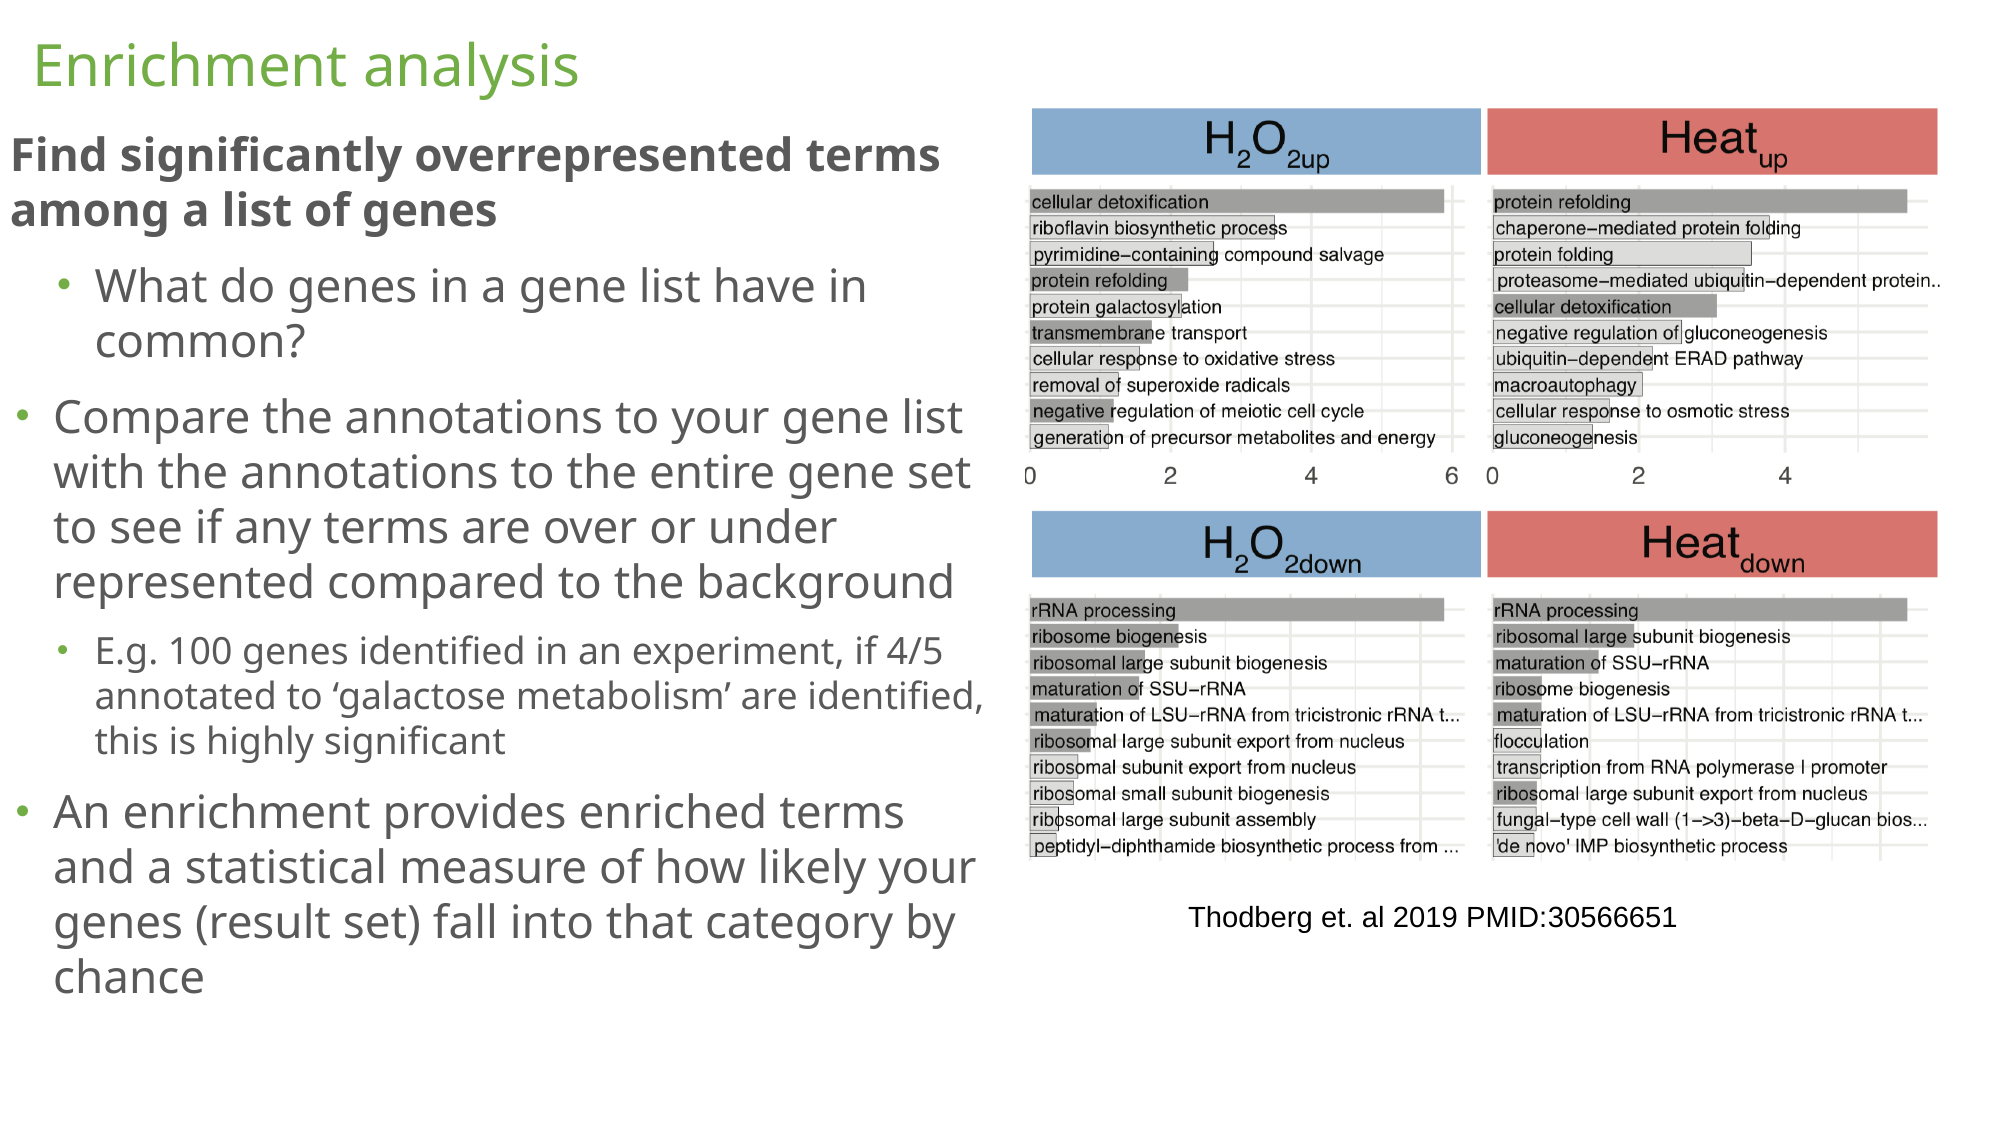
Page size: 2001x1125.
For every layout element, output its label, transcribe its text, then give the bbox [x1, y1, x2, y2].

list Find significantly overrepresented terms among a list of genes What do genes in a gene list have in common? Compare the annotations to your gene list with the annotations to the entire gene set to see if any terms are over or under represented compared to the background E.g. 100 genes identified in an experiment, if 4/5 annotated to ‘galactose metabolism’ are identified, this is highly significant An enrichment provides enriched terms and a statistical measure of how likely your genes (result set) fall into that category by chance [9, 125, 1000, 463]
text_box Thodberg et. al 2019 PMID:30566651 [1173, 891, 1743, 942]
title Enrichment analysis [32, 75, 1816, 222]
picture [1025, 102, 1940, 867]
text_box [0, 0, 2000, 75]
